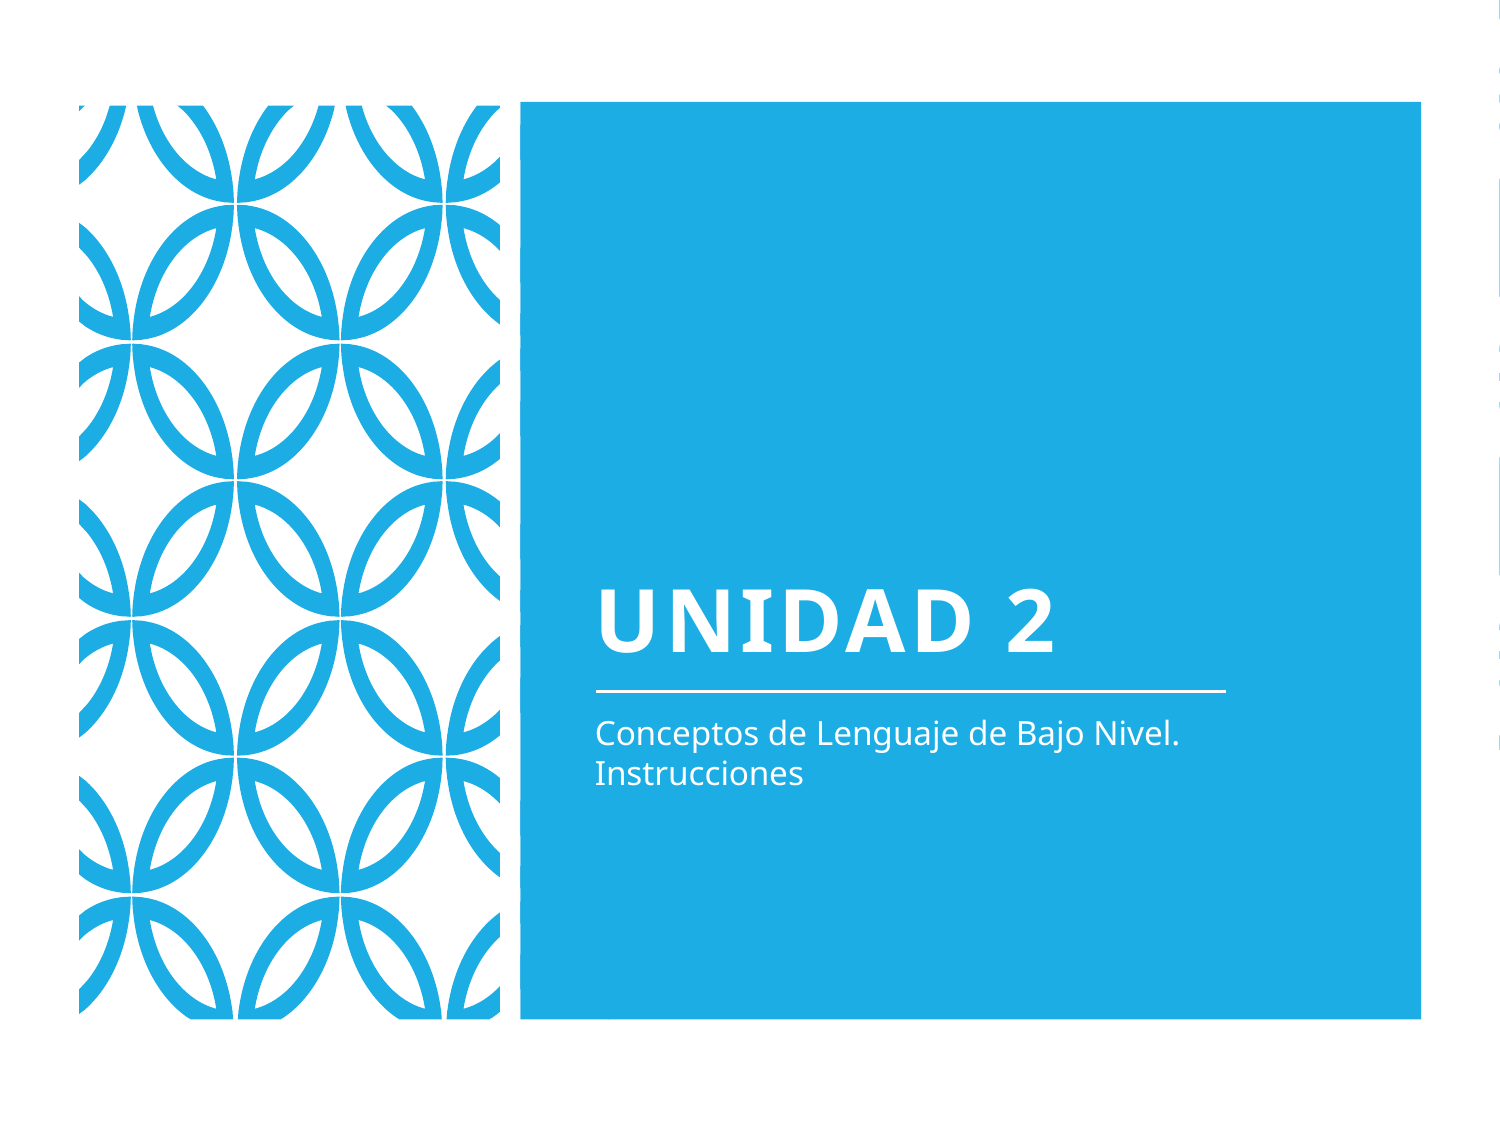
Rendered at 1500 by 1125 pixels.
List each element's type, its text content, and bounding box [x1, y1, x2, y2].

text_box [0, 0, 499, 1125]
title UNIDAD 2 [579, 181, 1362, 678]
text_box [522, 101, 1423, 1021]
text_box [77, 104, 499, 1021]
text_box [499, 0, 522, 1125]
subtitle Conceptos de Lenguaje de Bajo Nivel. Instrucciones [579, 705, 1362, 941]
text_box [522, 0, 1500, 1125]
